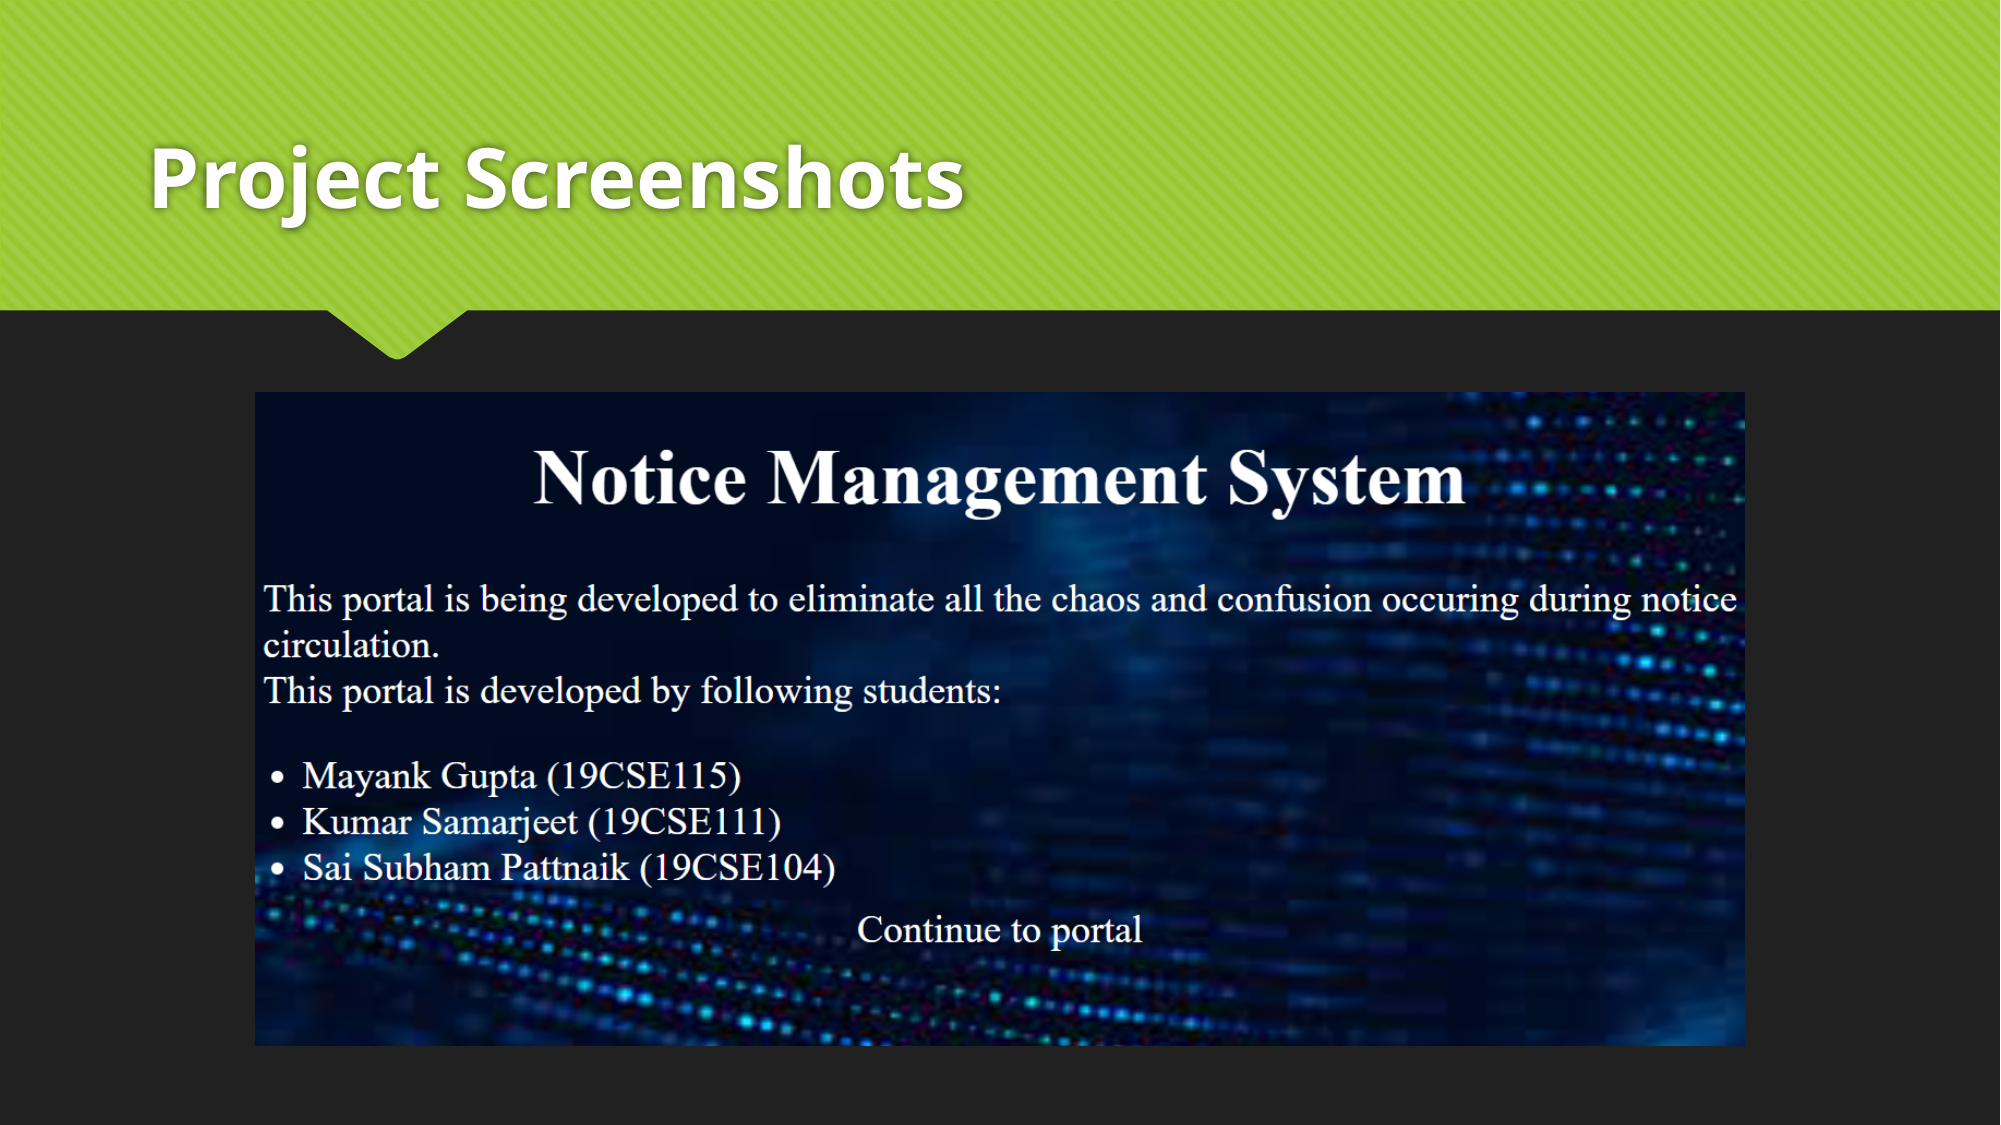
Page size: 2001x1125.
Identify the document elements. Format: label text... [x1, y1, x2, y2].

picture [254, 391, 1746, 1046]
title Project Screenshots [132, 73, 1868, 233]
